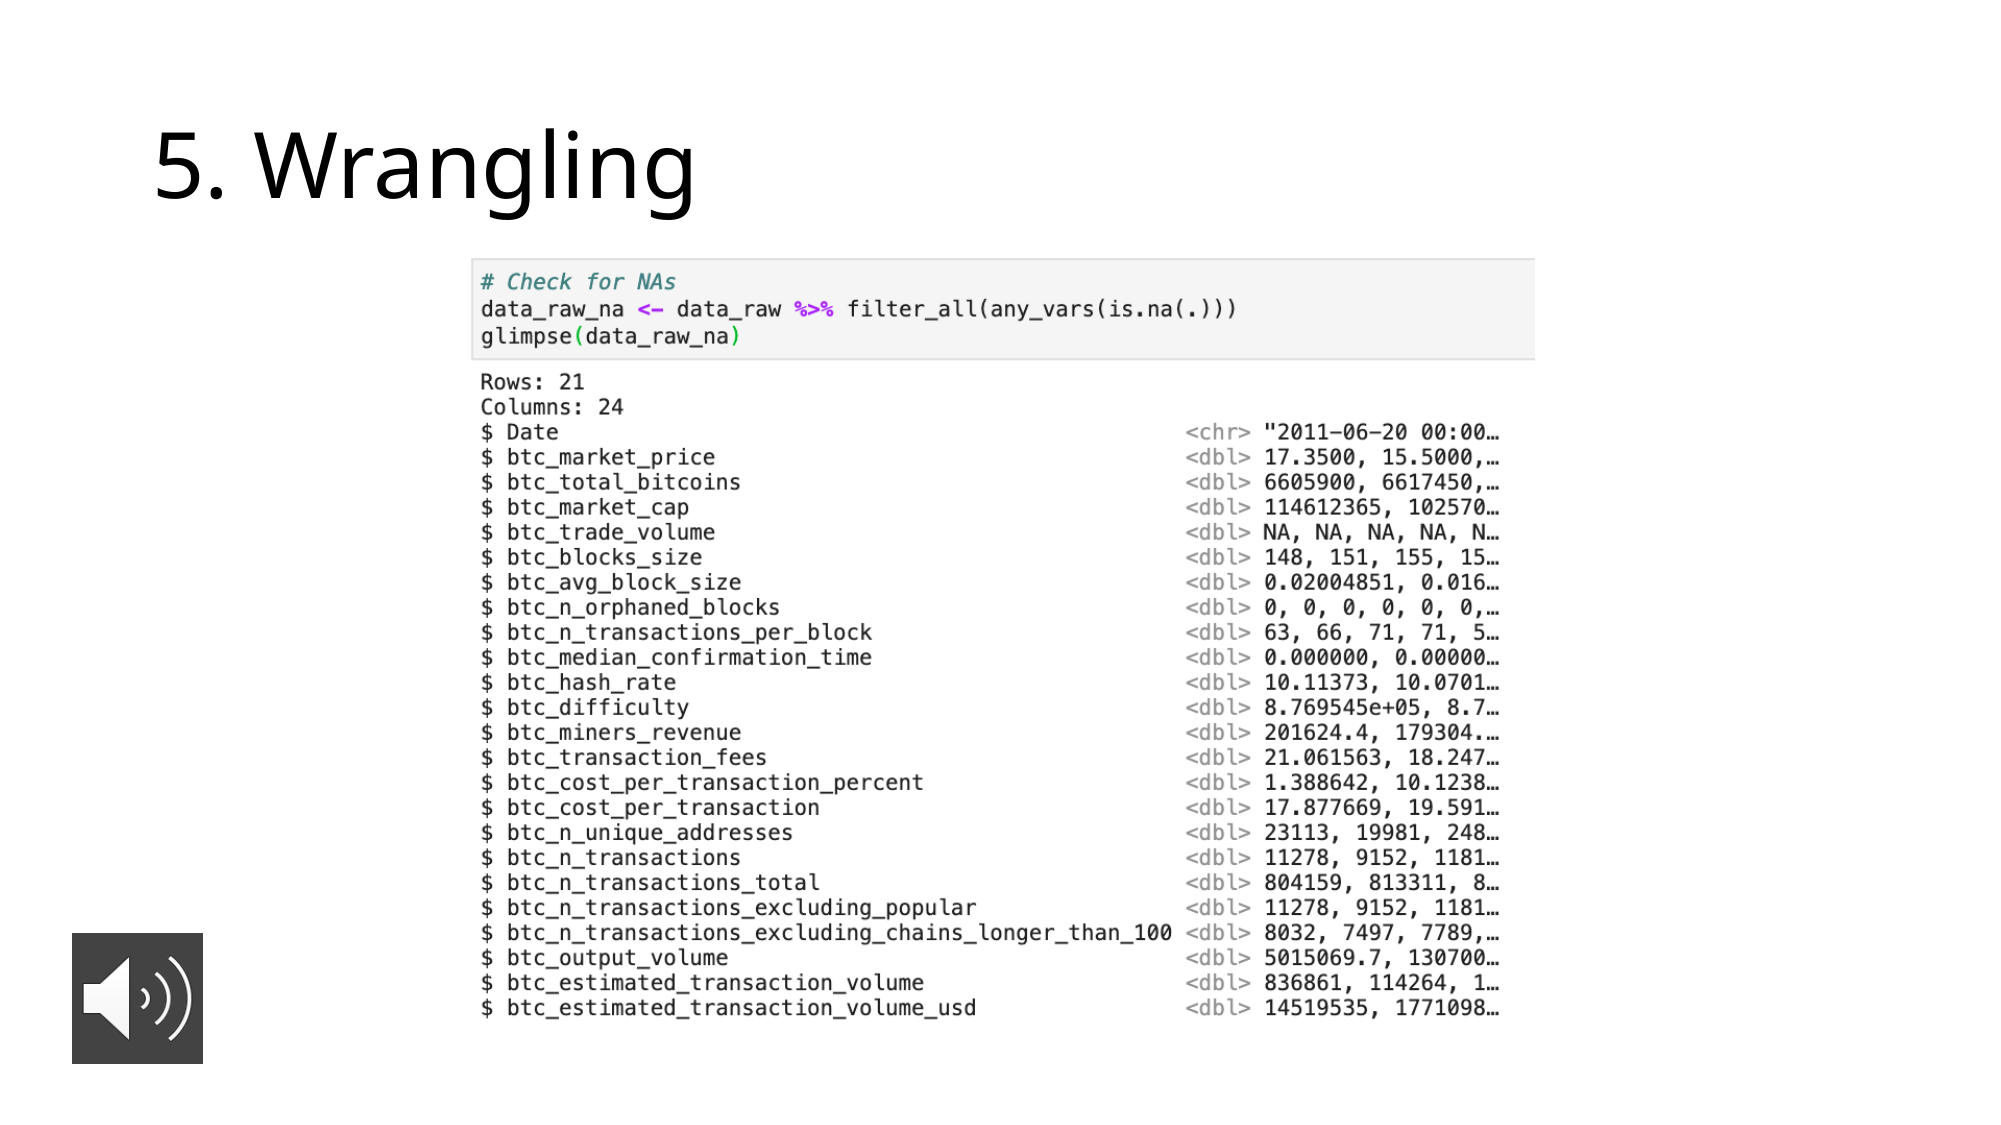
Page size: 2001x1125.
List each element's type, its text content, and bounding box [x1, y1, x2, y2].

title 5. Wrangling [137, 59, 1863, 278]
picture [465, 256, 1535, 1034]
picture [70, 931, 205, 1066]
